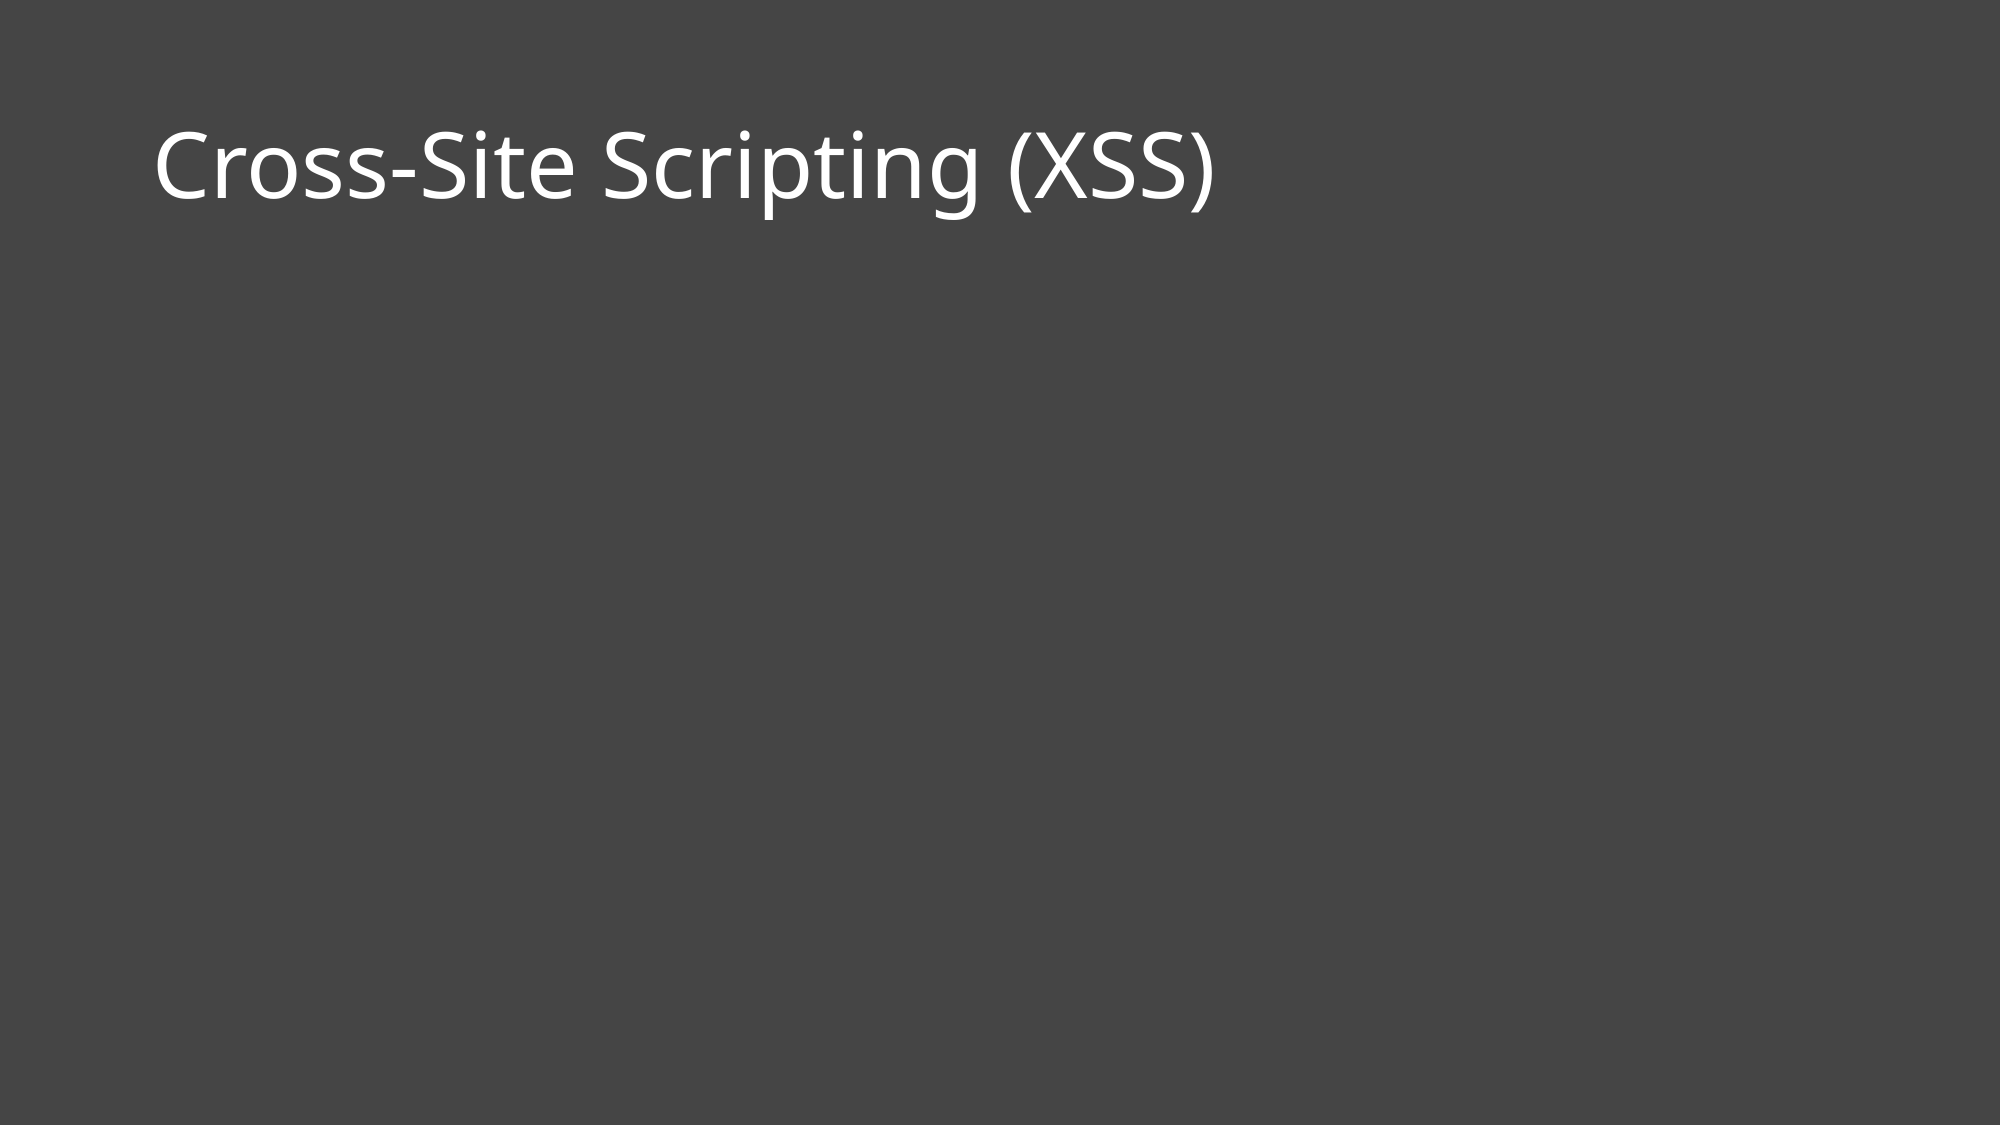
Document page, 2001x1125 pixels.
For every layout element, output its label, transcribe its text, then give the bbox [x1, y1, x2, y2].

title Cross-Site Scripting (XSS) [137, 59, 1863, 278]
